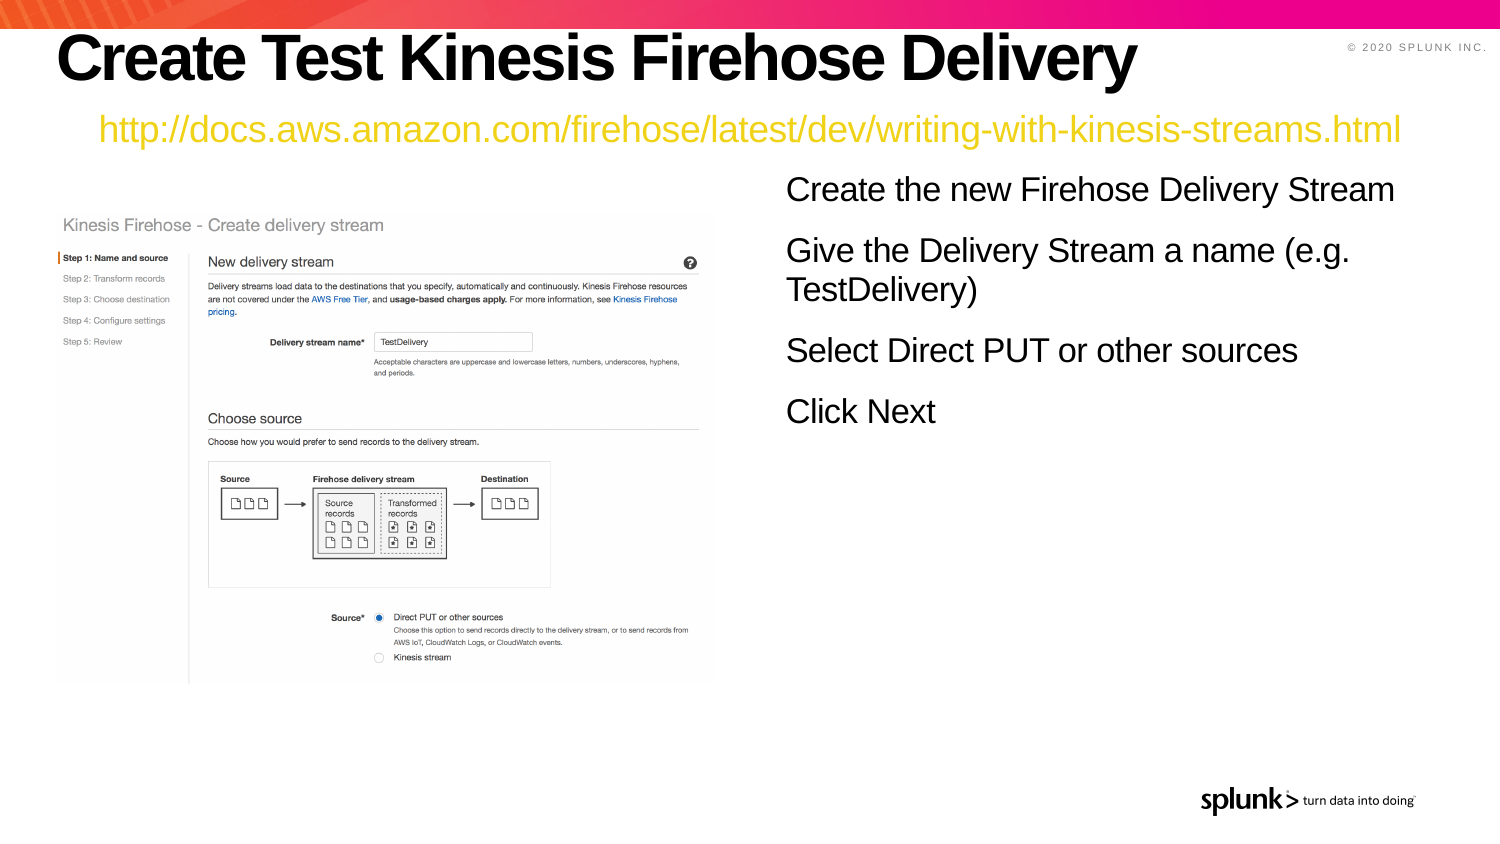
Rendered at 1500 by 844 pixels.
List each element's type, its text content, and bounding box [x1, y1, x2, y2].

picture [1201, 787, 1416, 816]
title Create Test Kinesis Firehose Delivery [56, 38, 1444, 93]
subtitle http://docs.aws.amazon.com/firehose/latest/dev/writing-with-kinesis-streams.html [56, 108, 1444, 142]
list Create the new Firehose Delivery Stream Give the Delivery Stream a name (e.g. TestDelivery) Select Direct PUT or other sources Click Next [785, 169, 1444, 727]
picture [0, 0, 1500, 29]
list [55, 212, 715, 685]
